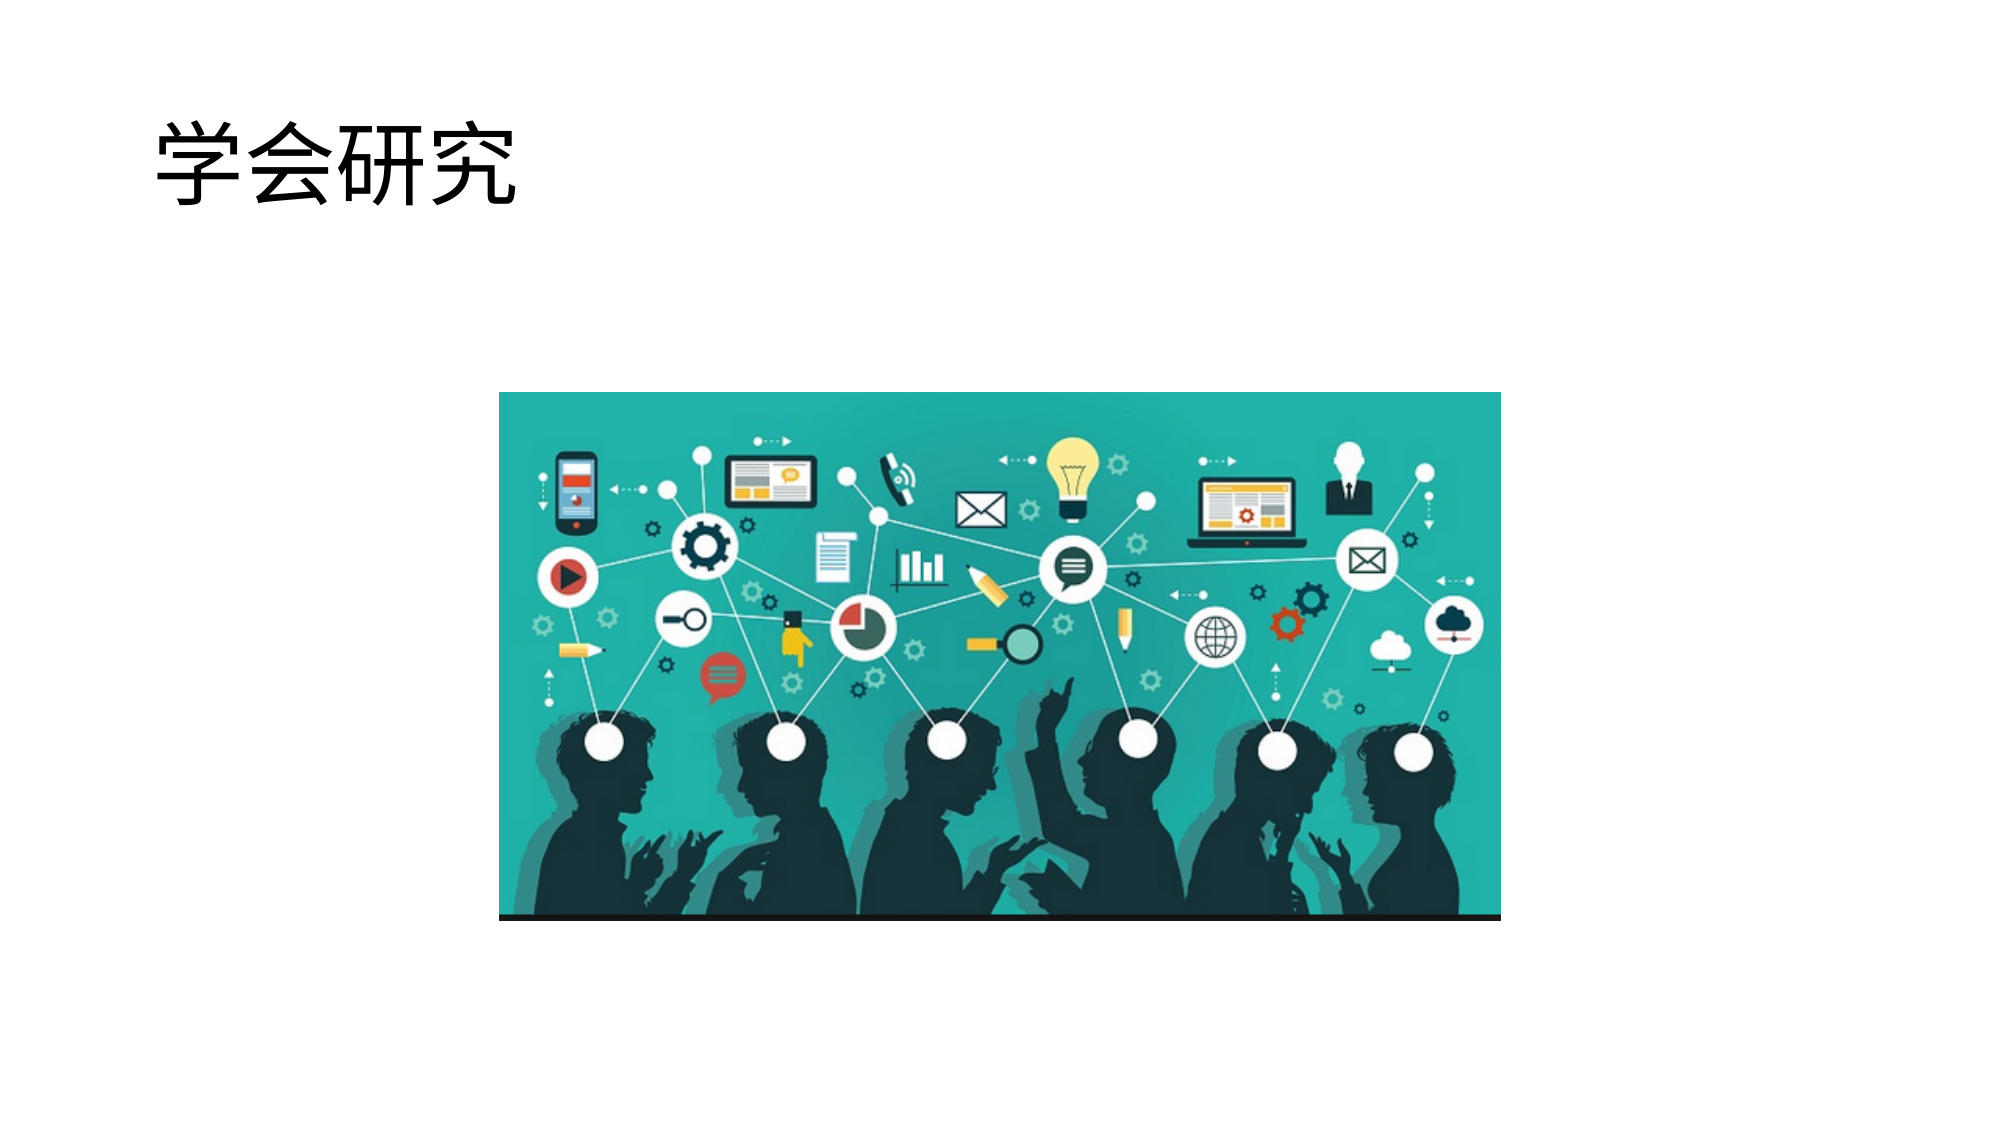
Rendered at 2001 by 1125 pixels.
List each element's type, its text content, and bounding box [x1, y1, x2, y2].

title 学会研究 [137, 59, 1863, 278]
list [499, 392, 1501, 921]
